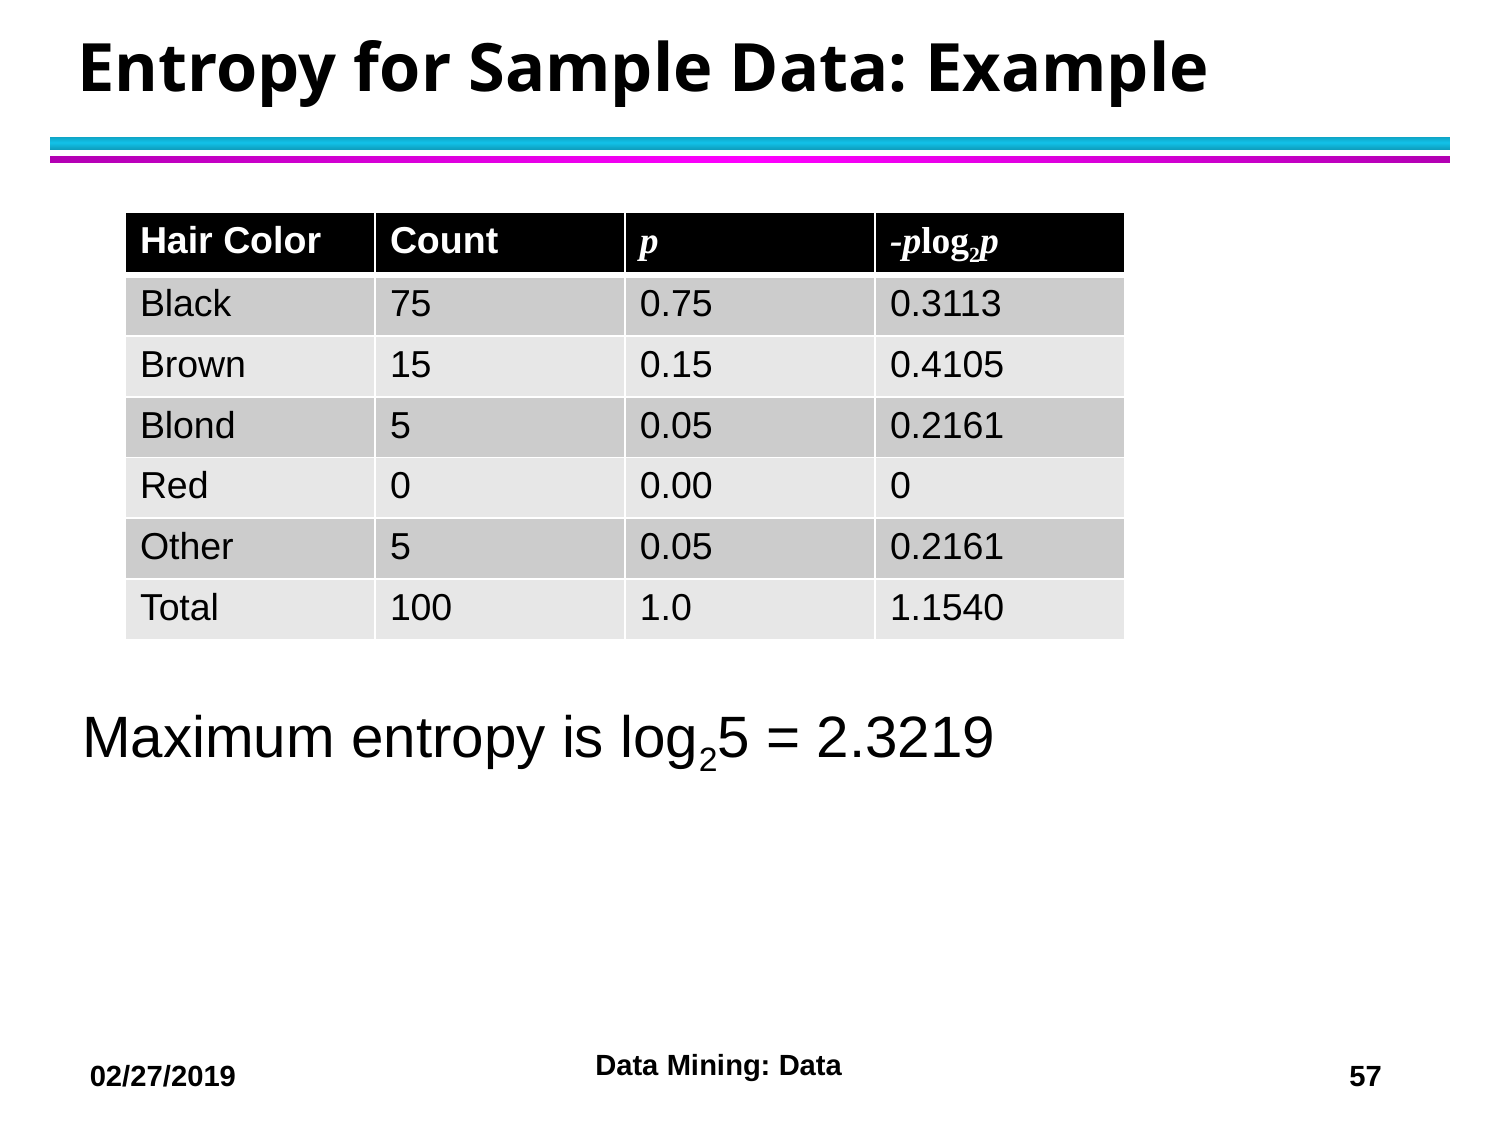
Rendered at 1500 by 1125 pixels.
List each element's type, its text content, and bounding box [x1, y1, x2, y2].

table_cell 5 [376, 398, 624, 457]
table_cell 0.2161 [876, 398, 1124, 457]
table_cell 5 [376, 519, 624, 578]
table_cell Black [126, 278, 374, 335]
table_cell Other [126, 519, 374, 578]
table_cell 0 [876, 458, 1124, 517]
table_header Hair Color [126, 213, 374, 272]
table_cell 0.4105 [876, 337, 1124, 396]
table_cell Red [126, 458, 374, 517]
table_cell 0 [376, 458, 624, 517]
table_cell 1.1540 [876, 580, 1124, 639]
table_cell 0.00 [626, 458, 874, 517]
table_cell 1.0 [626, 580, 874, 639]
table_cell Brown [126, 337, 374, 396]
table_cell Total [126, 580, 374, 639]
table_cell 75 [376, 278, 624, 335]
table_header p [626, 213, 874, 272]
table_cell Blond [126, 398, 374, 457]
table_header -plog2p [876, 213, 1124, 272]
table_cell 0.05 [626, 398, 874, 457]
table_cell 0.2161 [876, 519, 1124, 578]
title Entropy for Sample Data: Example [62, 24, 1421, 113]
table_cell 0.15 [626, 337, 874, 396]
table_cell 0.3113 [876, 278, 1124, 335]
table_cell 0.75 [626, 278, 874, 335]
table_header Count [376, 213, 624, 272]
table_cell 100 [376, 580, 624, 639]
list Maximum entropy is log25 = 2.3219 [67, 187, 1432, 1038]
table_cell 15 [376, 337, 624, 396]
table_cell 0.05 [626, 519, 874, 578]
